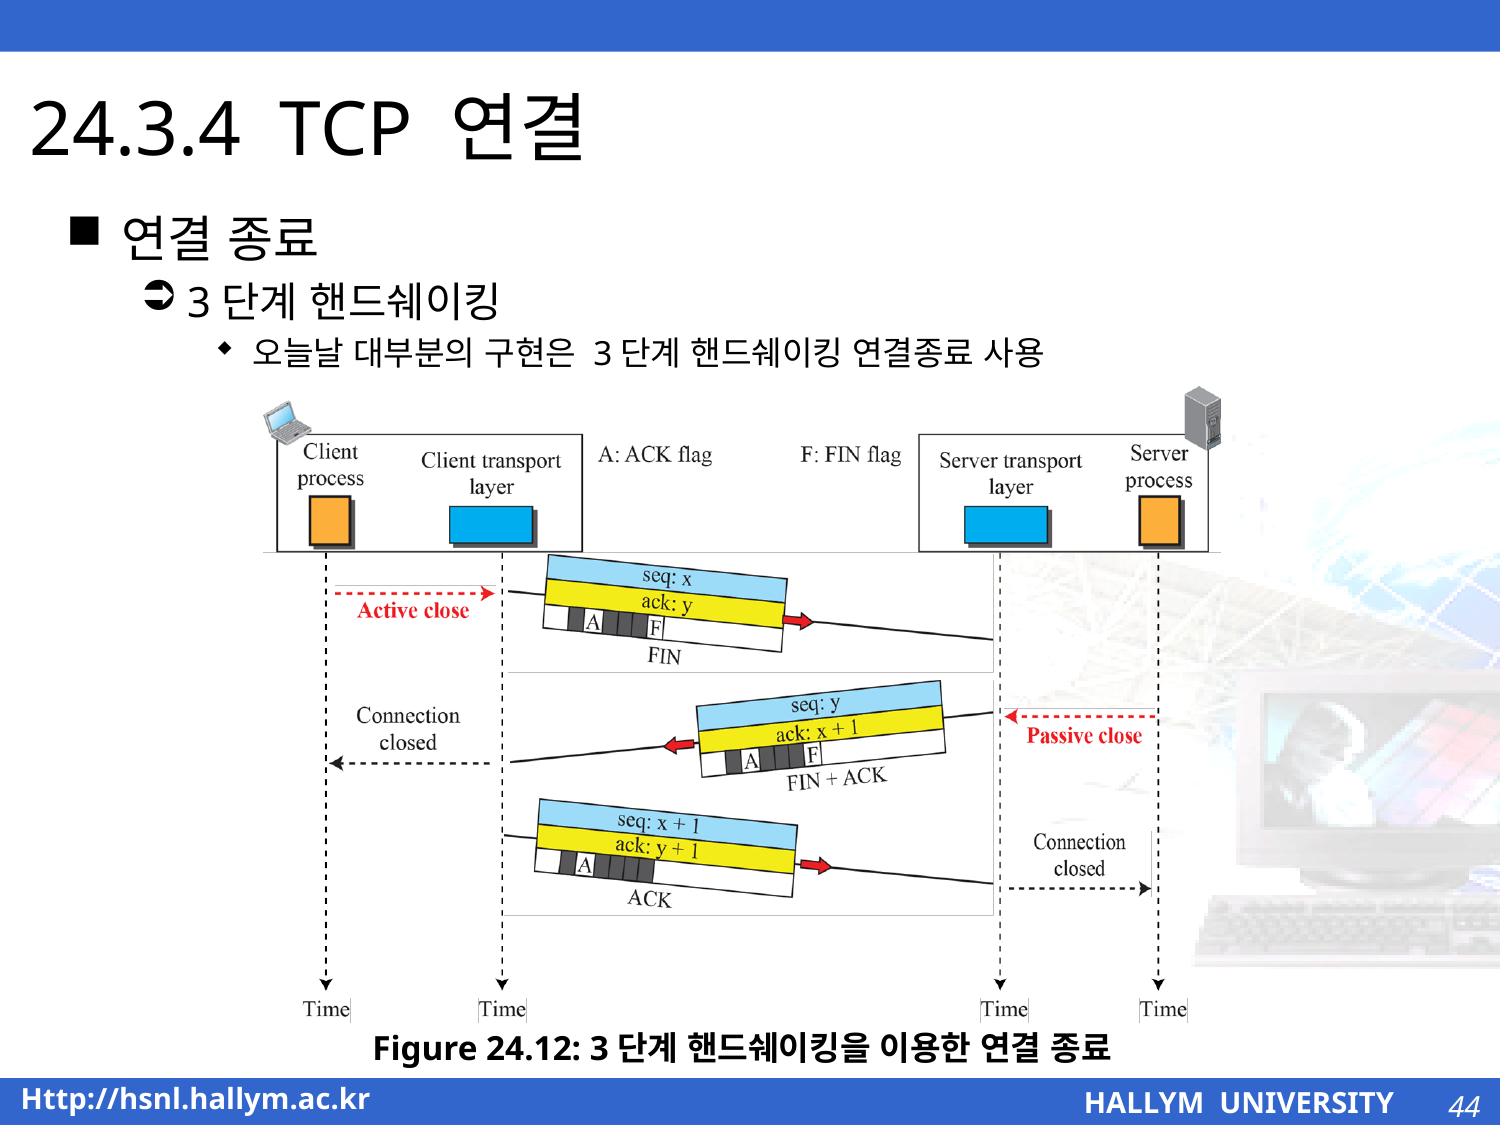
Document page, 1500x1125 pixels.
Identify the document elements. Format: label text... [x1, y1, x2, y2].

text_box Figure 24.12: 3단계 핸드쉐이킹을 이용한 연결 종료 [112, 1022, 1372, 1072]
title 24.3.4 TCP 연결 [14, 76, 1500, 175]
slide_number 44 [1182, 1080, 1496, 1125]
list 연결 종료 3단계 핸드쉐이킹 오늘날 대부분의 구현은 3단계 핸드쉐이킹 연결종료 사용 [50, 200, 1463, 1000]
picture [263, 386, 1221, 1023]
